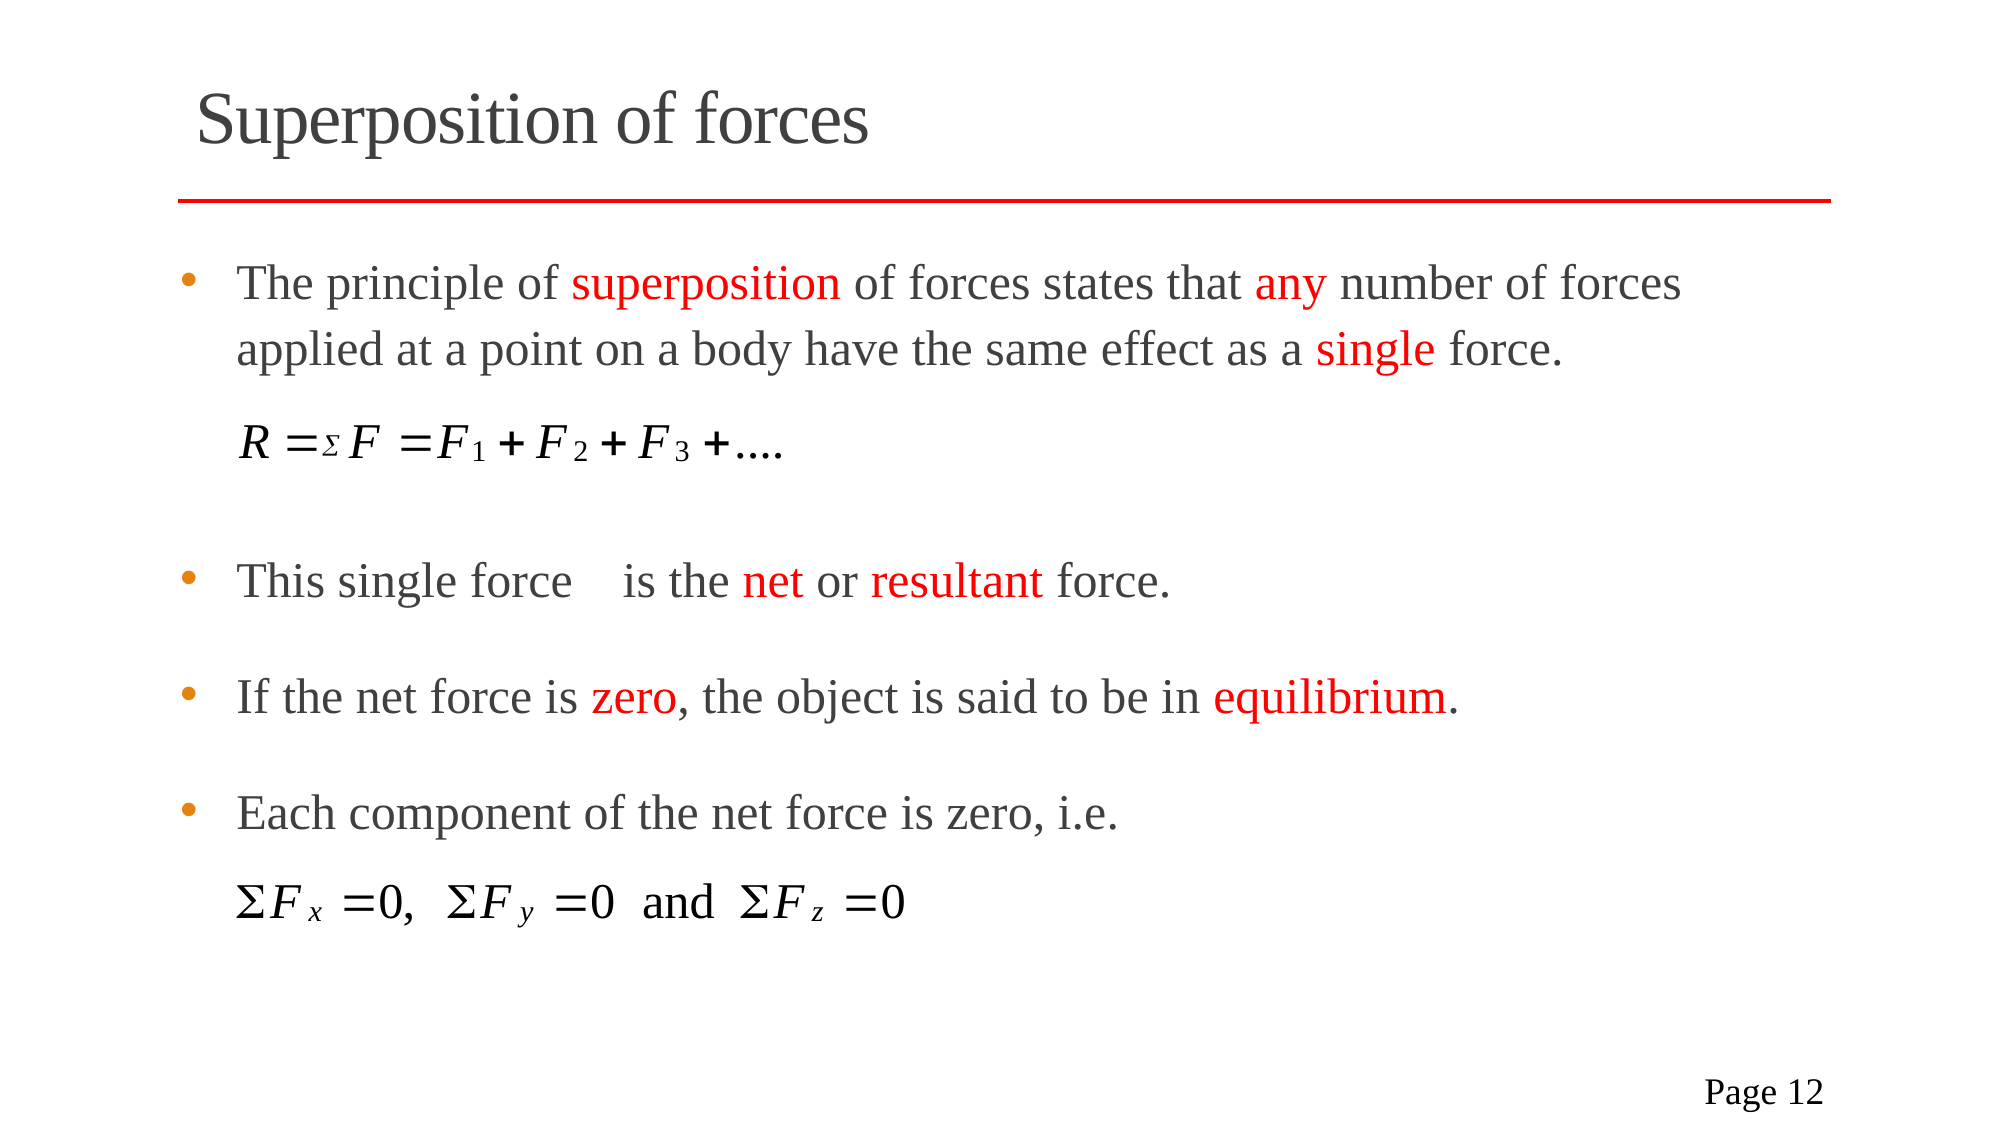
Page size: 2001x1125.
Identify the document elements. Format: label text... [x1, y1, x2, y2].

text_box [233, 863, 910, 934]
title Superposition of forces [180, 47, 1830, 195]
list The principle of superposition of forces states that any number of forces applied at a point on a body have the same effect as a single force. This single force is the net or resultant force. If the net force is zero, the object is said to be in equilibrium. Each component of the net force is zero, i.e. [180, 236, 1834, 1004]
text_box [233, 404, 785, 477]
slide_number Page 12 [1624, 1059, 1840, 1120]
